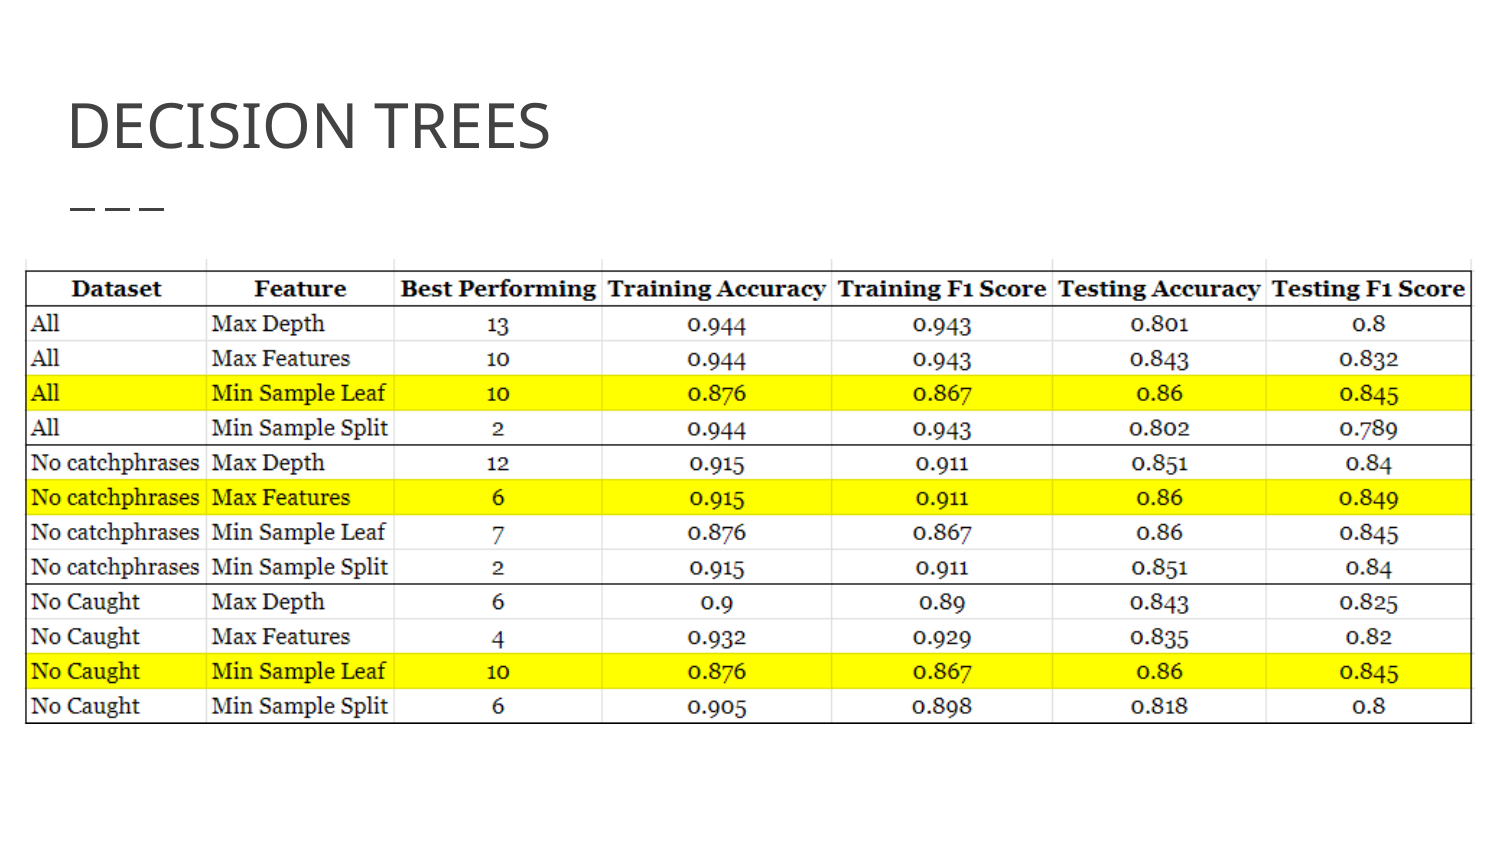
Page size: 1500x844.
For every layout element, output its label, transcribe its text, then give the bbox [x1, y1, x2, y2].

title DECISION TREES [51, 61, 1449, 182]
picture [24, 259, 1476, 724]
